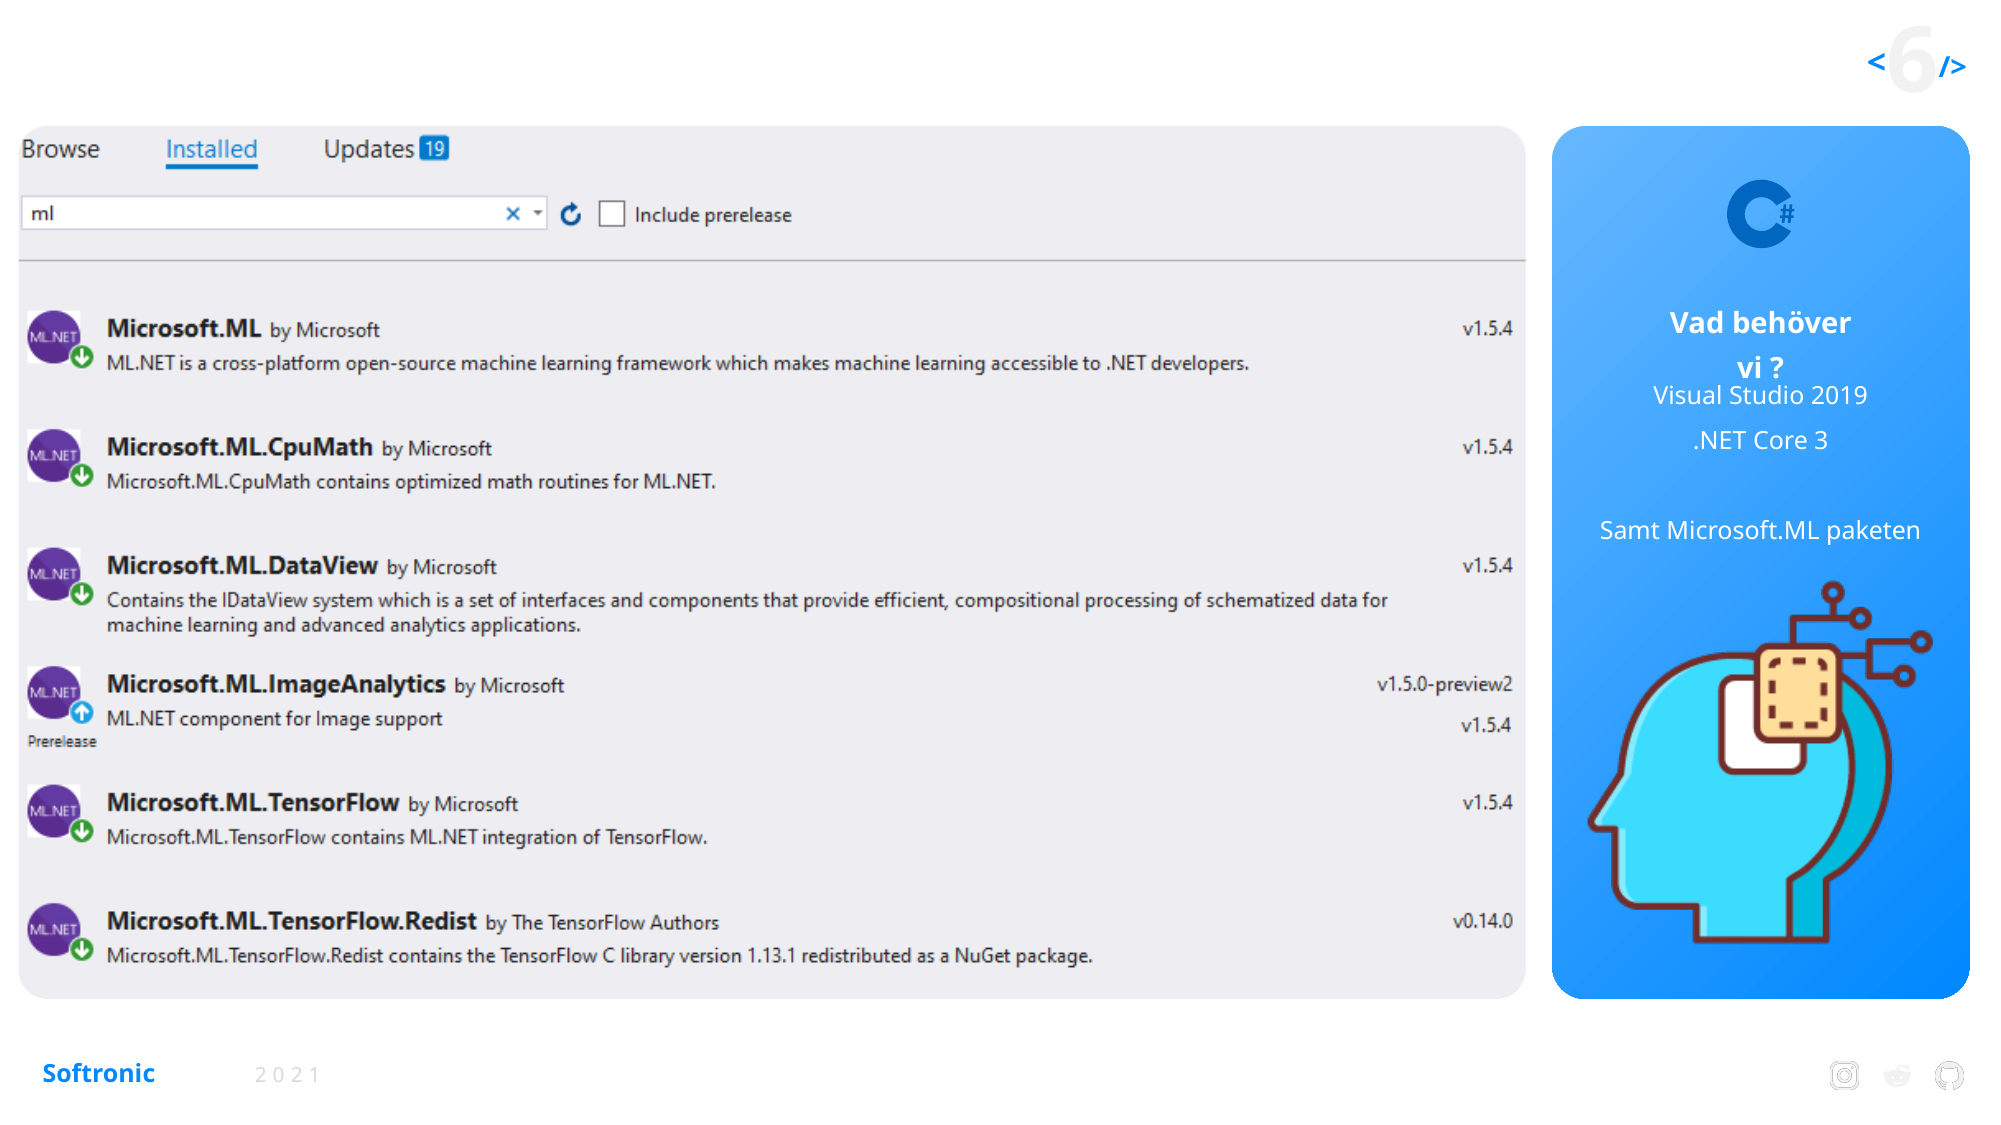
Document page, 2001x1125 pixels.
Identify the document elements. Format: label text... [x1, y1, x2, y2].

picture [18, 125, 1526, 999]
text_box Visual Studio 2019 .NET Core 3 Samt Microsoft.ML paketen [1571, 357, 1951, 552]
picture [1560, 562, 1961, 963]
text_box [1727, 179, 1795, 249]
picture [1935, 1061, 1964, 1090]
text_box [1551, 125, 1971, 1000]
picture [1830, 1061, 1859, 1090]
text_box Vad behöver vi ? [1643, 286, 1879, 357]
